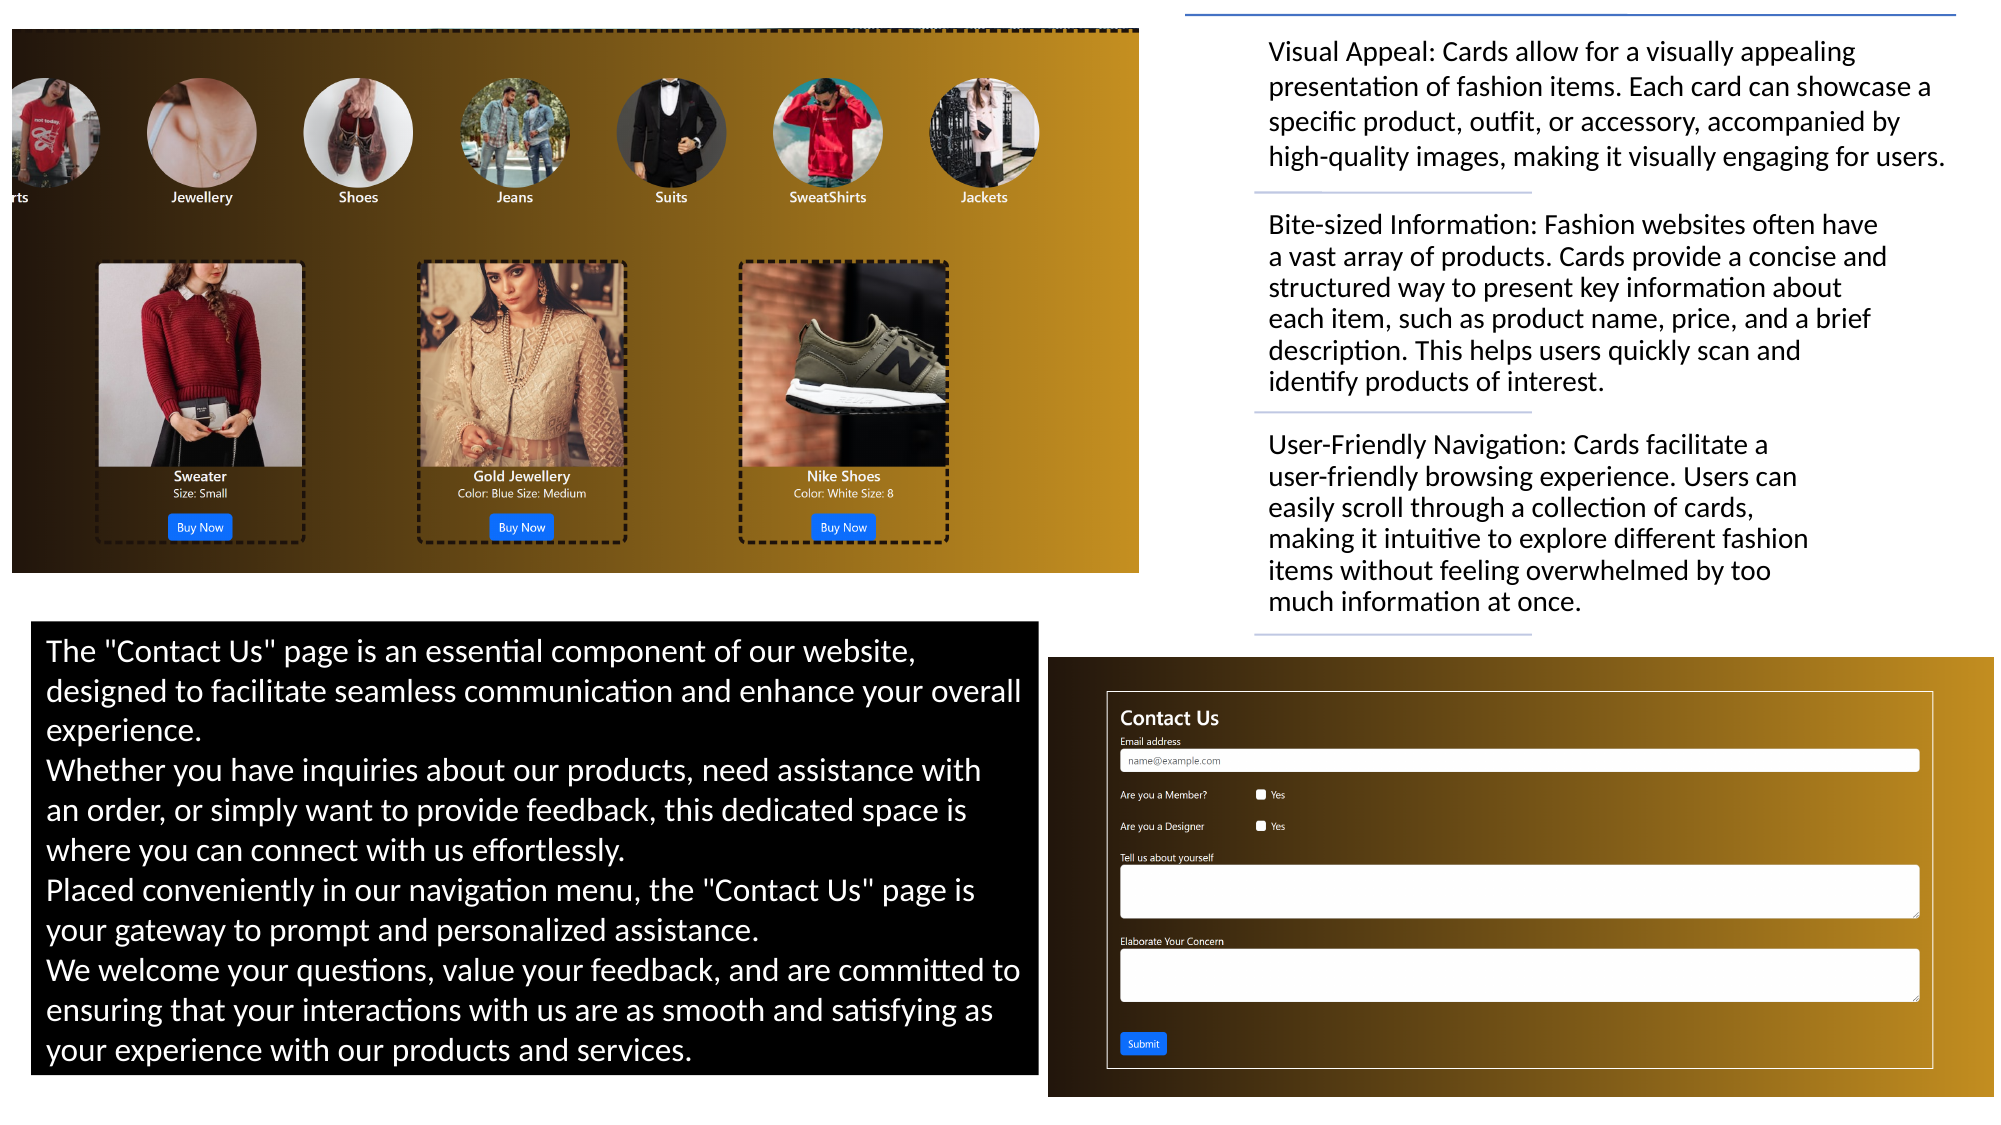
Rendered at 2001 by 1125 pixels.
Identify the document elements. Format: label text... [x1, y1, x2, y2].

picture [1048, 657, 1994, 1097]
text_box The "Contact Us" page is an essential component of our website, designed to facilitate seamless communication and enhance your overall experience. Whether you have inquiries about our products, need assistance with an order, or simply want to provide feedback, this dedicated space is where you can connect with us effortlessly. Placed conveniently in our navigation menu, the "Contact Us" page is your gateway to prompt and personalized assistance. We welcome your questions, value your feedback, and are committed to ensuring that your interactions with us are as smooth and satisfying as your experience with our products and services. [31, 621, 1039, 1076]
picture [12, 28, 1139, 573]
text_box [1185, 14, 1957, 644]
